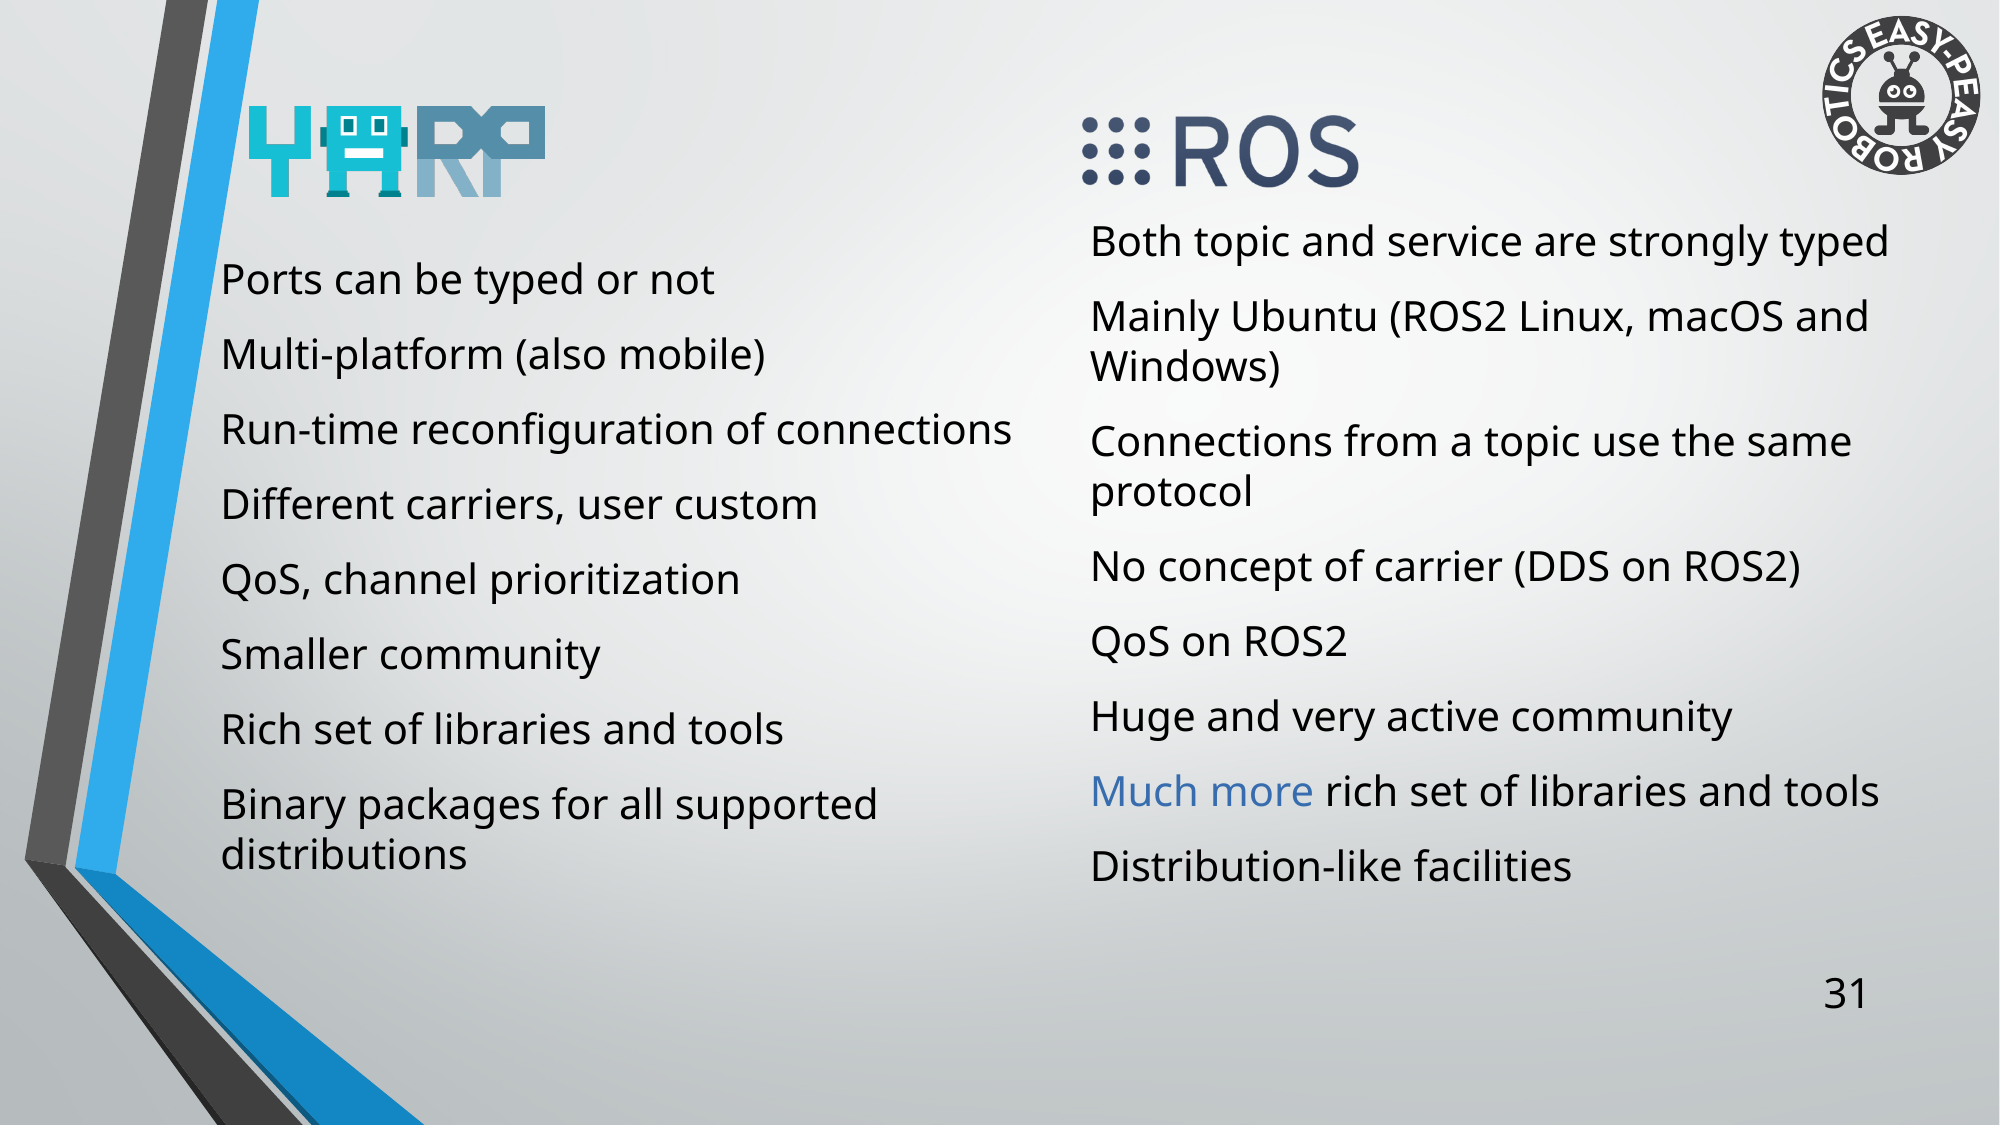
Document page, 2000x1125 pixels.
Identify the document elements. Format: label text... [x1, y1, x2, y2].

list Ports can be typed or not Multi-platform (also mobile) Run-time reconfiguration of connections Different carriers, user custom QoS, channel prioritization Smaller community Rich set of libraries and tools Binary packages for all supported distributions [205, 209, 1089, 922]
picture [249, 106, 545, 197]
slide_number 31 [1796, 965, 1887, 1025]
list Both topic and service are strongly typed Mainly Ubuntu (ROS2 Linux, macOS and Windows) Connections from a topic use the same protocol No concept of carrier (DDS on ROS2) QoS on ROS2 Huge and very active community Much more rich set of libraries and tools Distribution-like facilities [1074, 209, 2000, 895]
picture [1793, 0, 2000, 212]
picture [1079, 75, 1362, 228]
